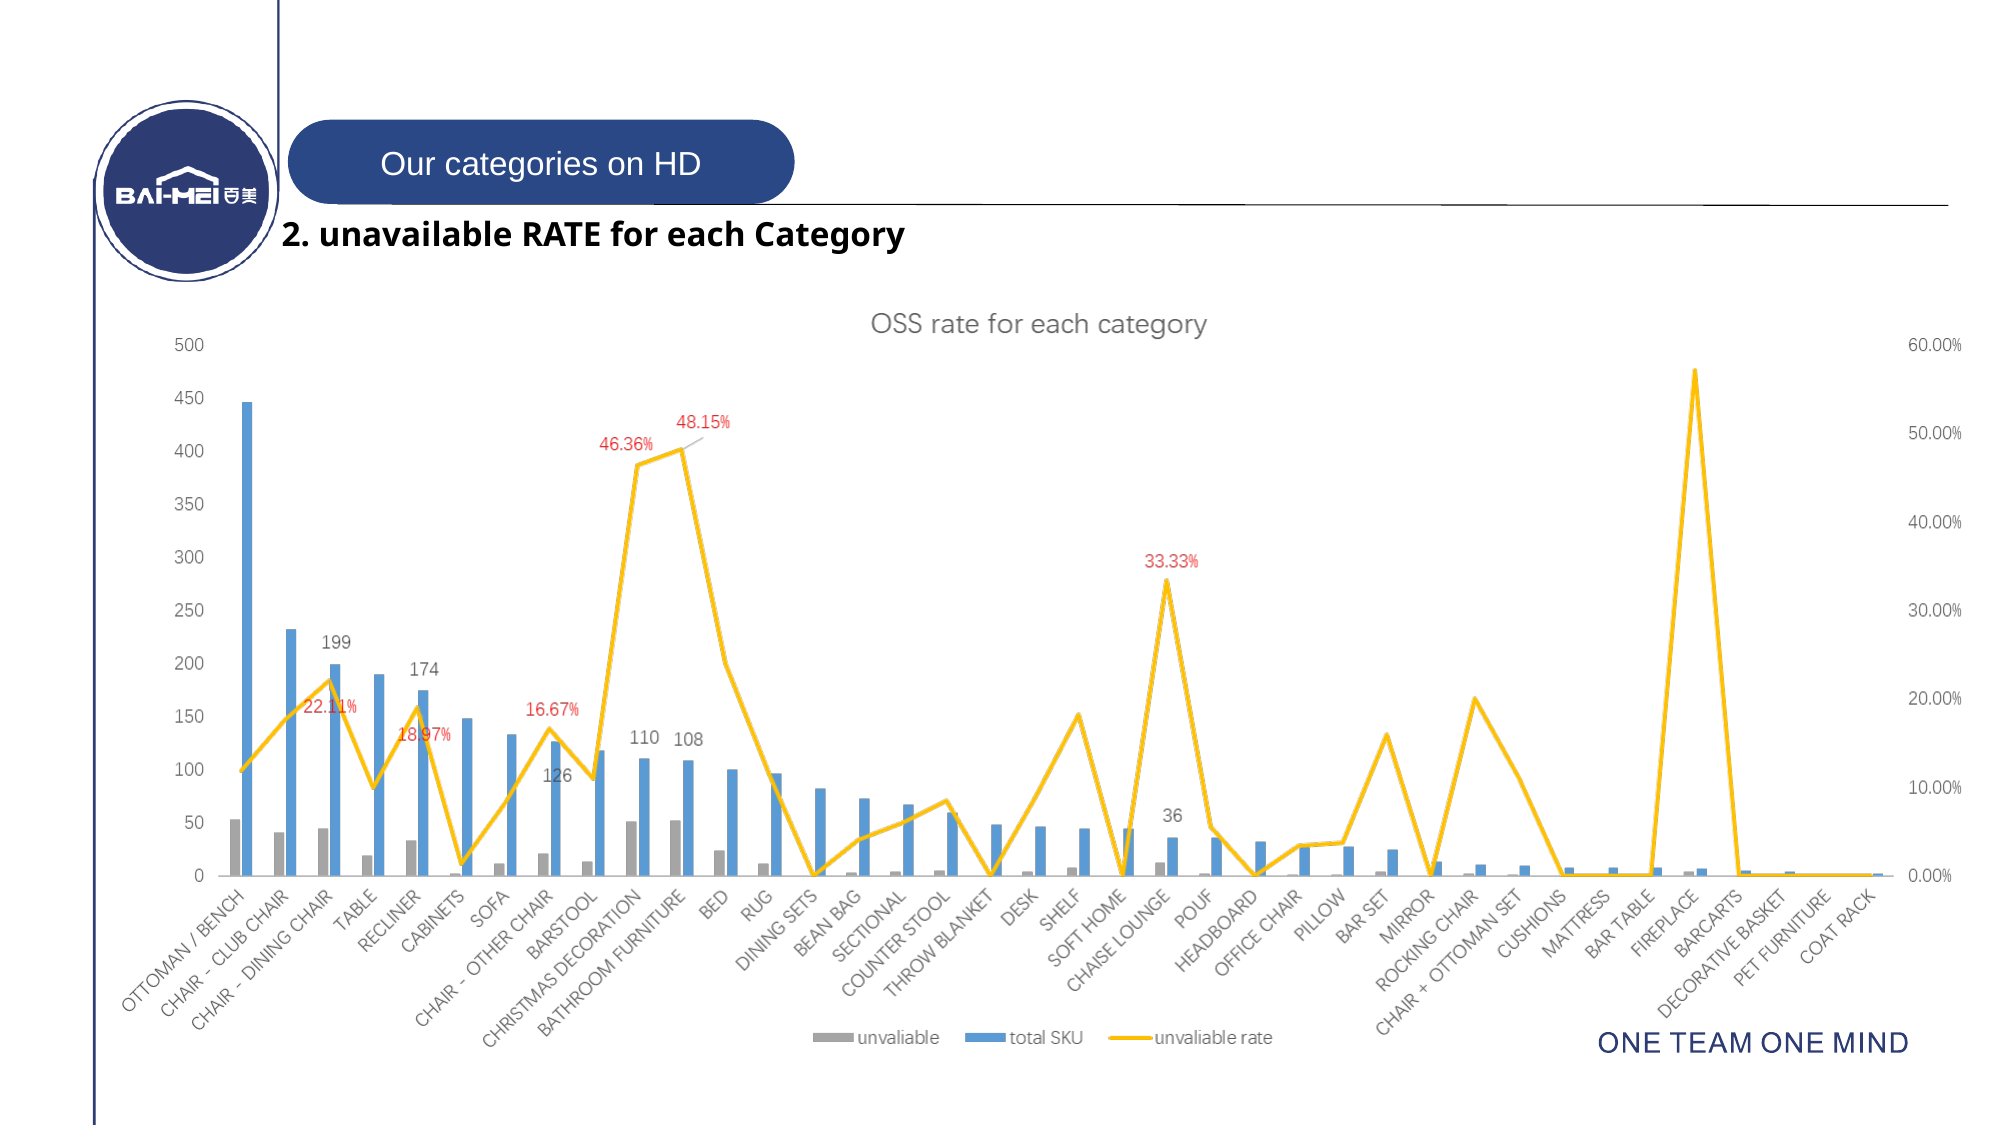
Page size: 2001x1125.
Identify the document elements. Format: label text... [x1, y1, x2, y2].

text_box 2. unavailable RATE for each Category [266, 205, 924, 261]
picture [92, 0, 1975, 1125]
text_box Our categories on HD [286, 118, 796, 205]
